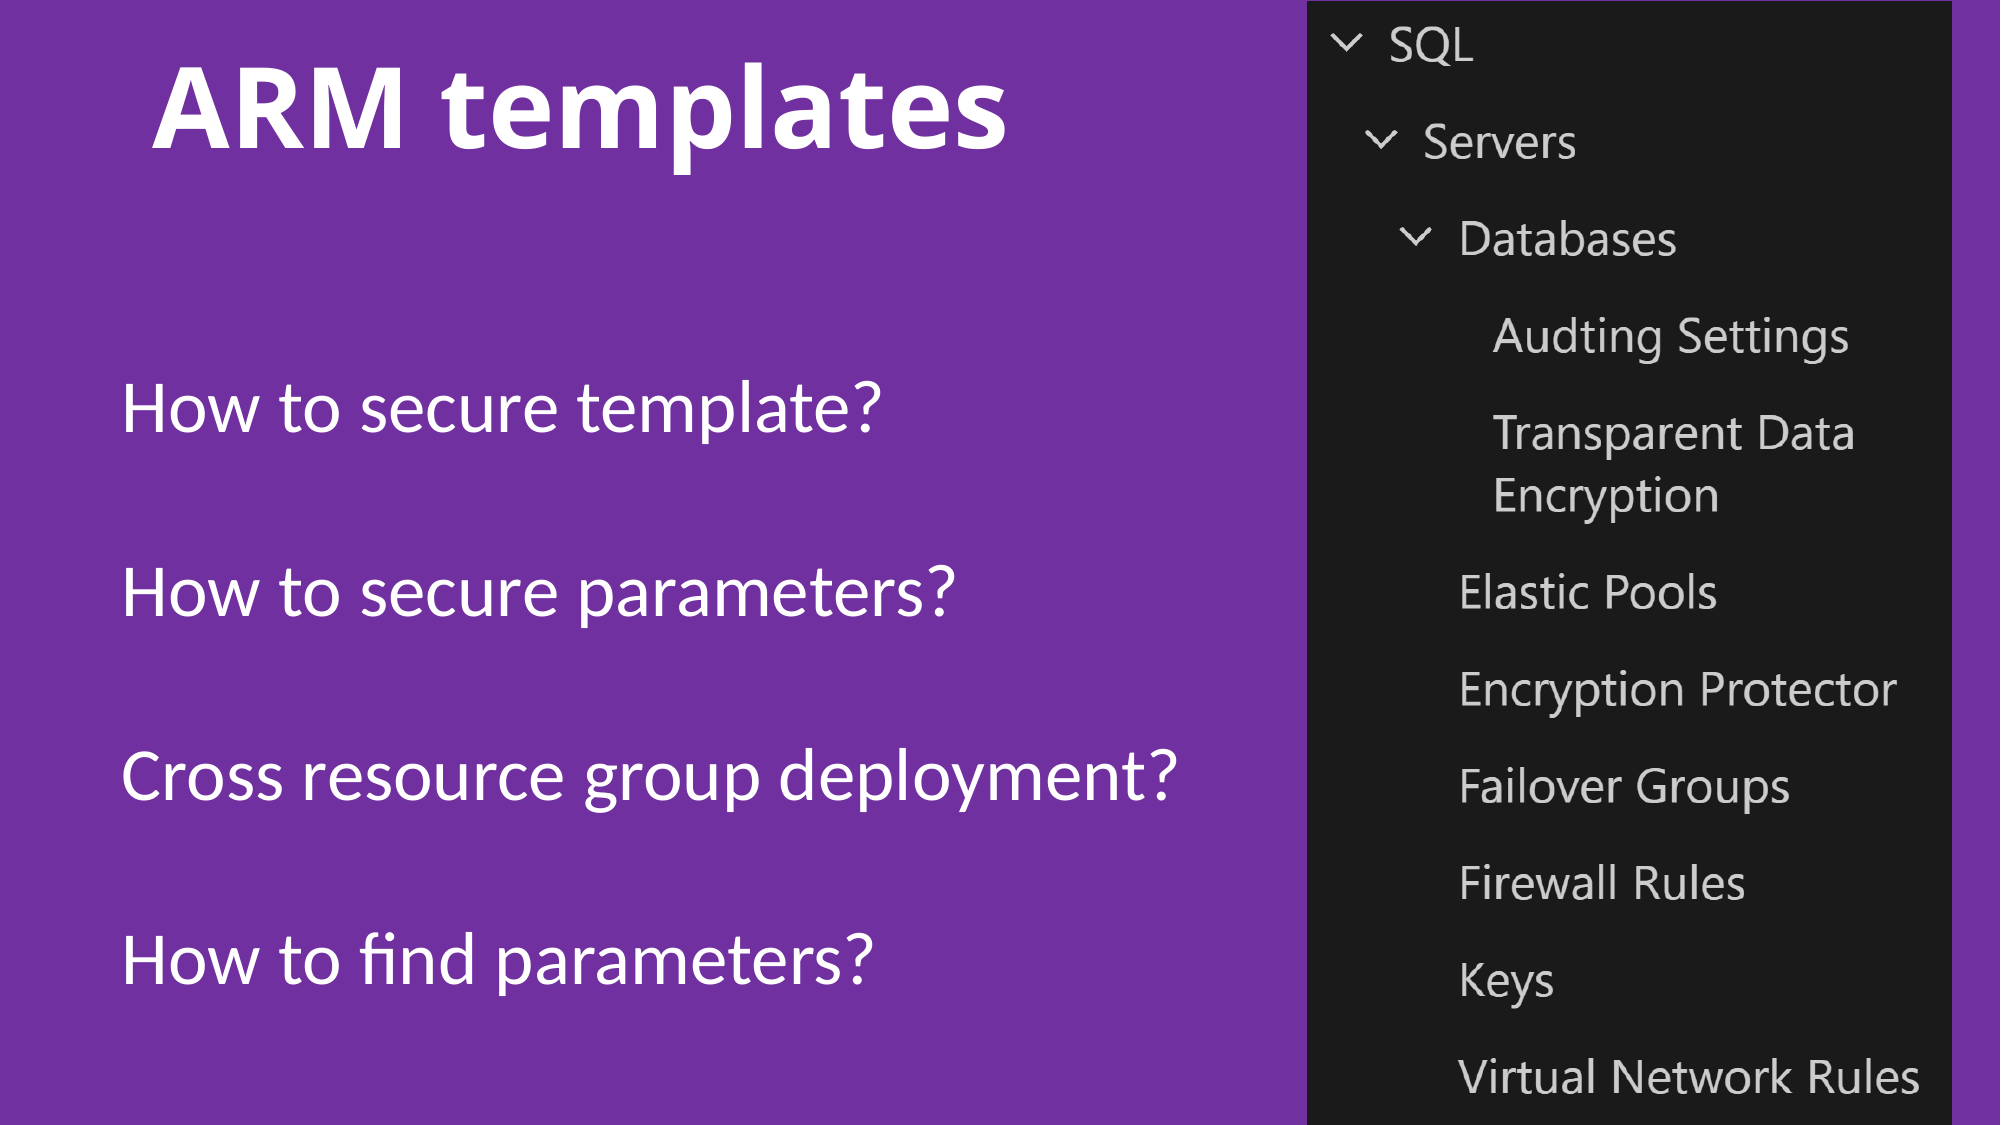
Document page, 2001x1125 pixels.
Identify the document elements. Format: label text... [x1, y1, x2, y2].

text_box How to find parameters? [107, 902, 1220, 1008]
title ARM templates [137, 3, 1307, 221]
picture [1307, 1, 1952, 1125]
text_box Cross resource group deployment? [107, 718, 1220, 823]
text_box How to secure parameters? [107, 533, 1220, 639]
text_box How to secure template? [107, 349, 1220, 455]
